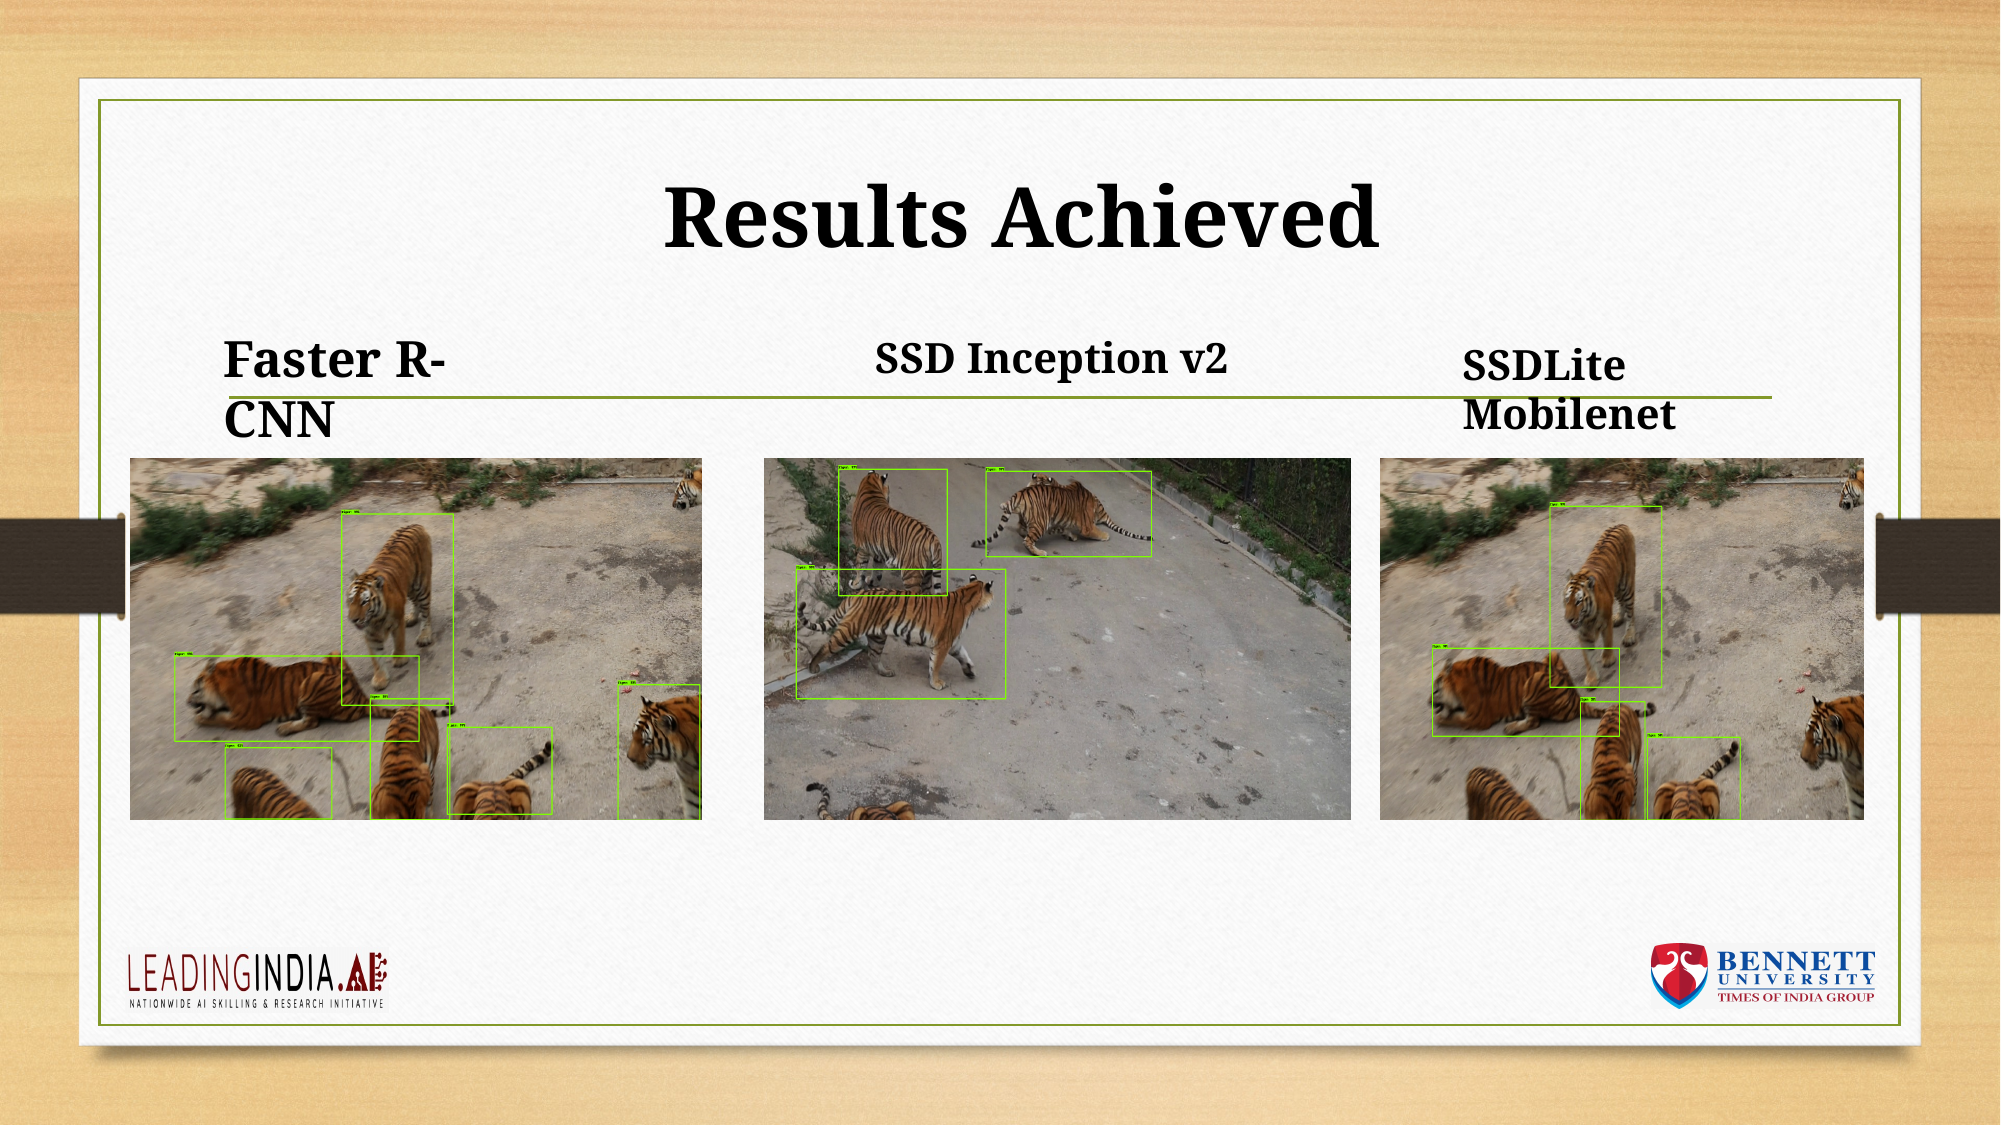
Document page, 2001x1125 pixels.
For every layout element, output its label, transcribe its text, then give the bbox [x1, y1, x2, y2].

text_box Faster R-CNN [208, 312, 561, 387]
text_box Results Achieved [430, 149, 1615, 323]
text_box SSDLite Mobilenet [1447, 323, 1824, 389]
picture [0, 0, 2001, 1125]
text_box SSD Inception v2 [860, 323, 1259, 383]
